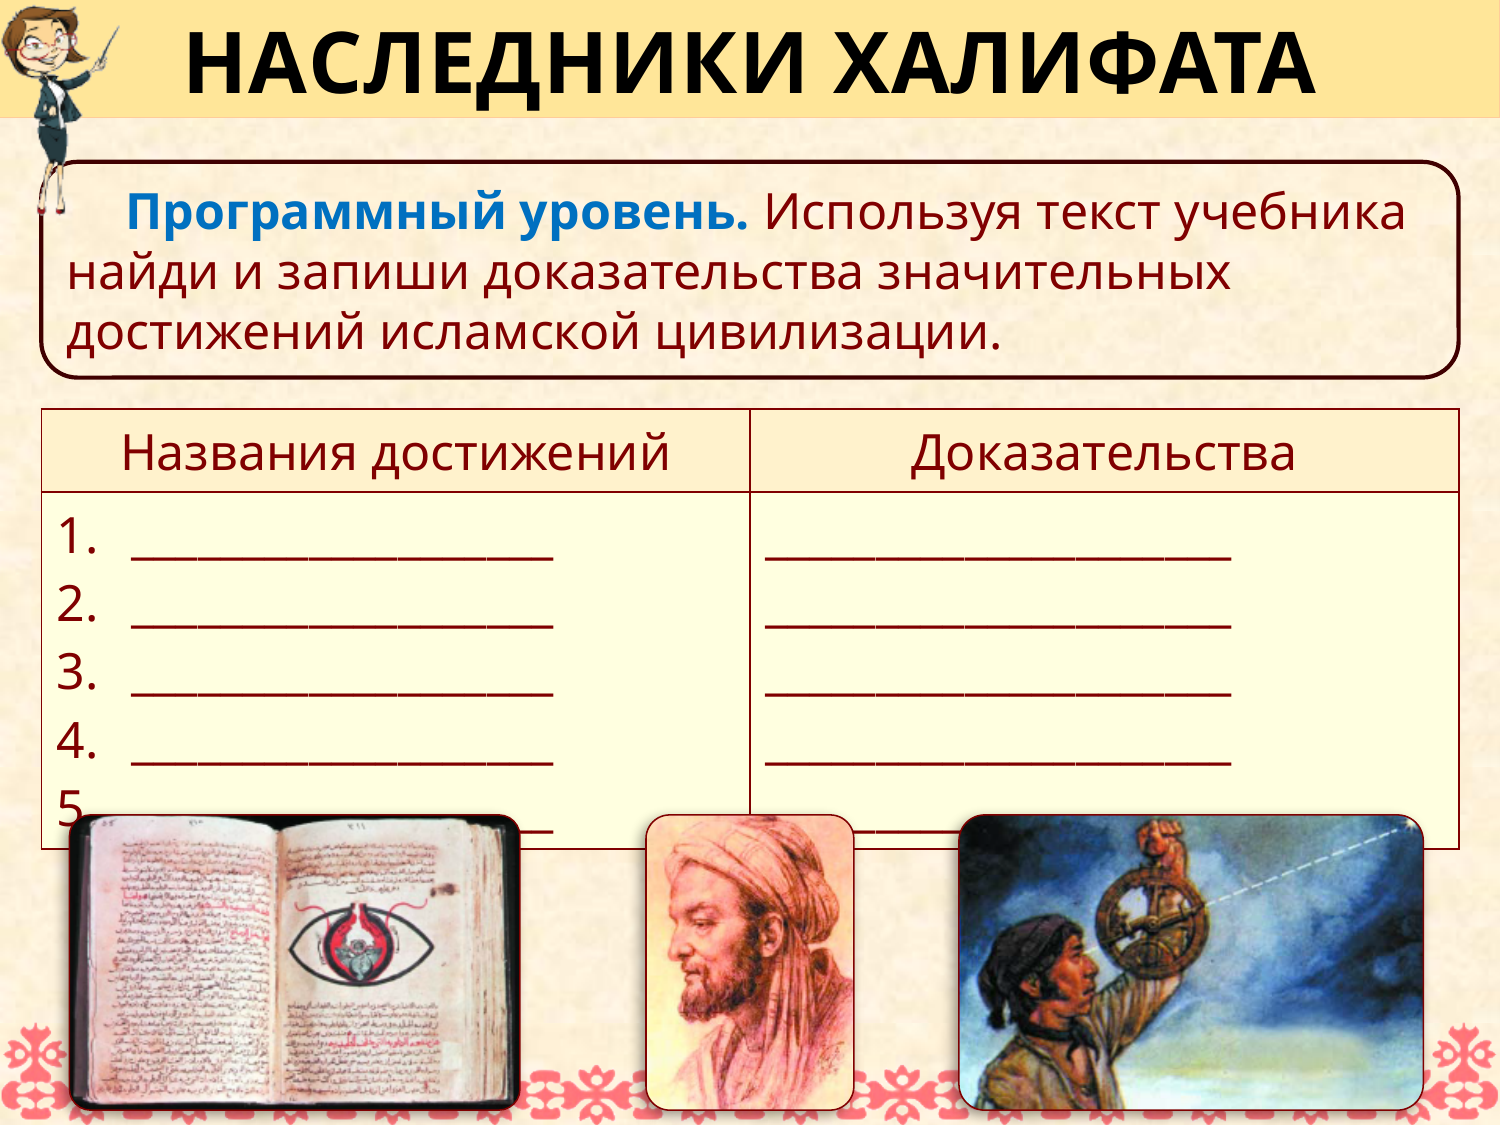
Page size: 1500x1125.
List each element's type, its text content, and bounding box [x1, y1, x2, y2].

table_header Названия достижений [42, 410, 749, 491]
table_cell ___________________ ___________________ ___________________ ___________________ ___________________ [42, 493, 749, 848]
picture [0, 0, 1500, 1125]
table_header Доказательства [751, 410, 1458, 491]
text_box Программный уровень. Используя текст учебника найди и запиши доказательства значительных достижений исламской цивилизации. [41, 161, 1459, 378]
table_cell _____________________ _____________________ _____________________ _____________________ _____________________ [751, 493, 1458, 848]
title НАСЛЕДНИКИ ХАЛИФАТА [124, 0, 1459, 119]
